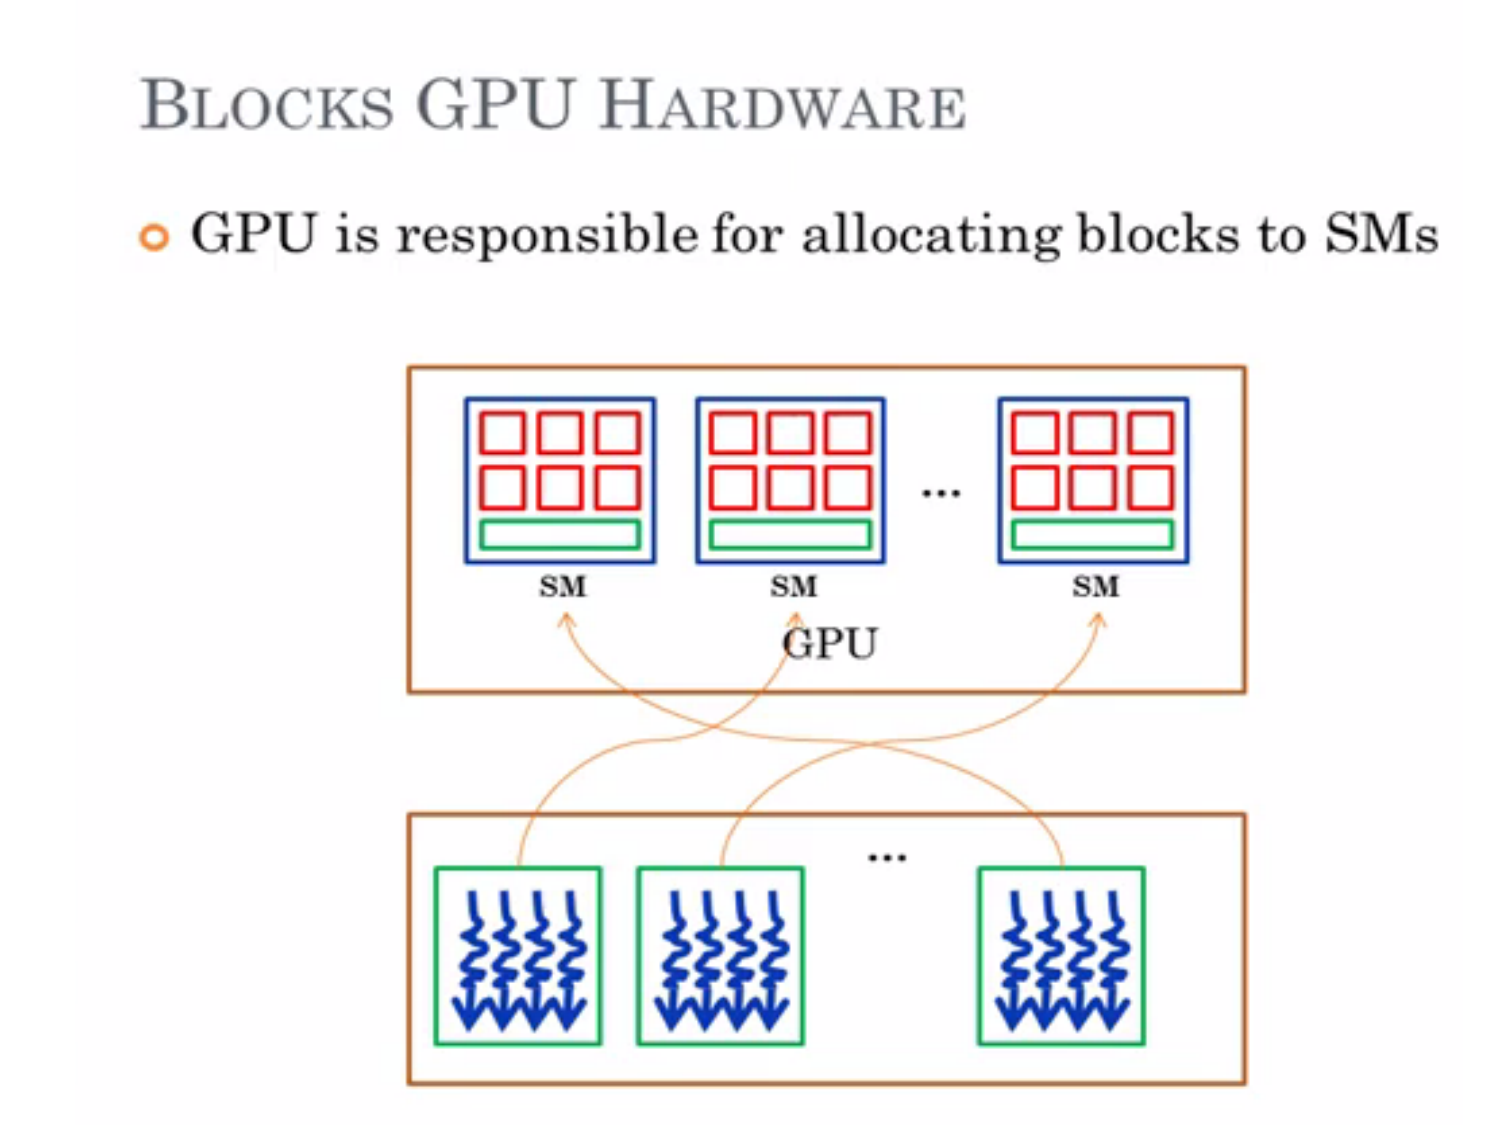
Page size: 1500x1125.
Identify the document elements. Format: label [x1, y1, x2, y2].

list [74, 0, 1463, 1125]
